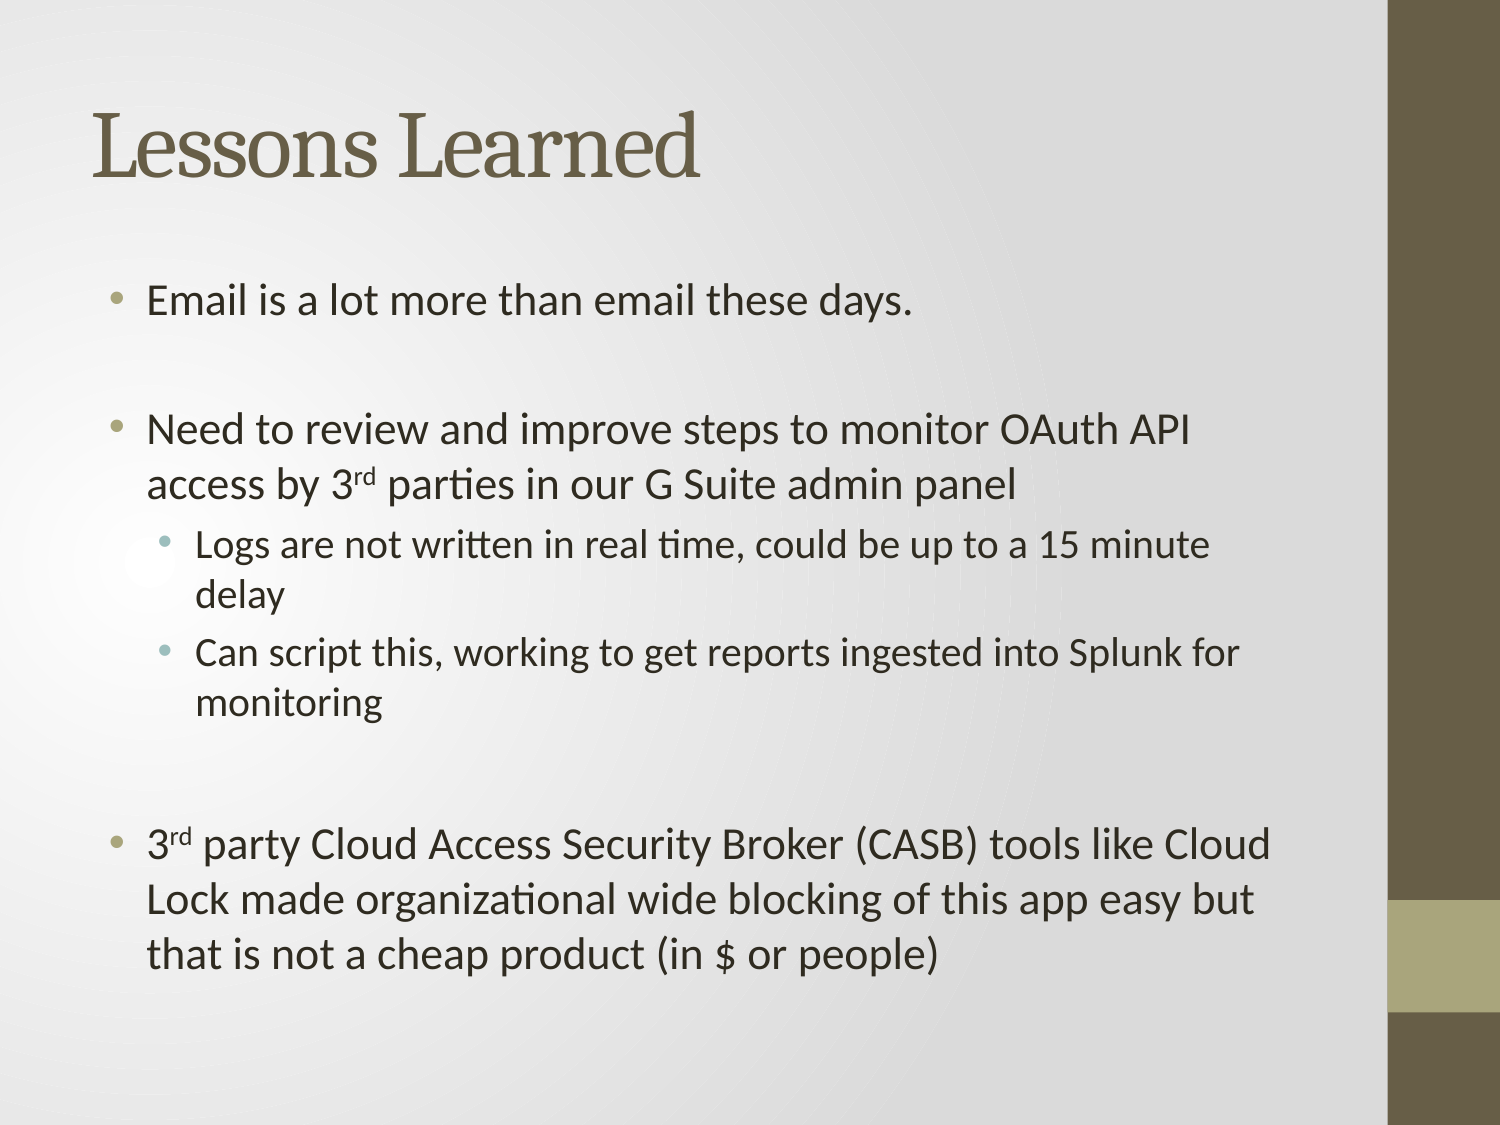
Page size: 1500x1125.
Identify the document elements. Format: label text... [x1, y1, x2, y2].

list Email is a lot more than email these days. Need to review and improve steps to monitor OAuth API access by 3rd parties in our G Suite admin panel Logs are not written in real time, could be up to a 15 minute delay Can script this, working to get reports ingested into Splunk for monitoring 3rd party Cloud Access Security Broker (CASB) tools like Cloud Lock made organizational wide blocking of this app easy but that is not a cheap product (in $ or people) [75, 262, 1325, 1050]
title Lessons Learned [75, 45, 1325, 233]
